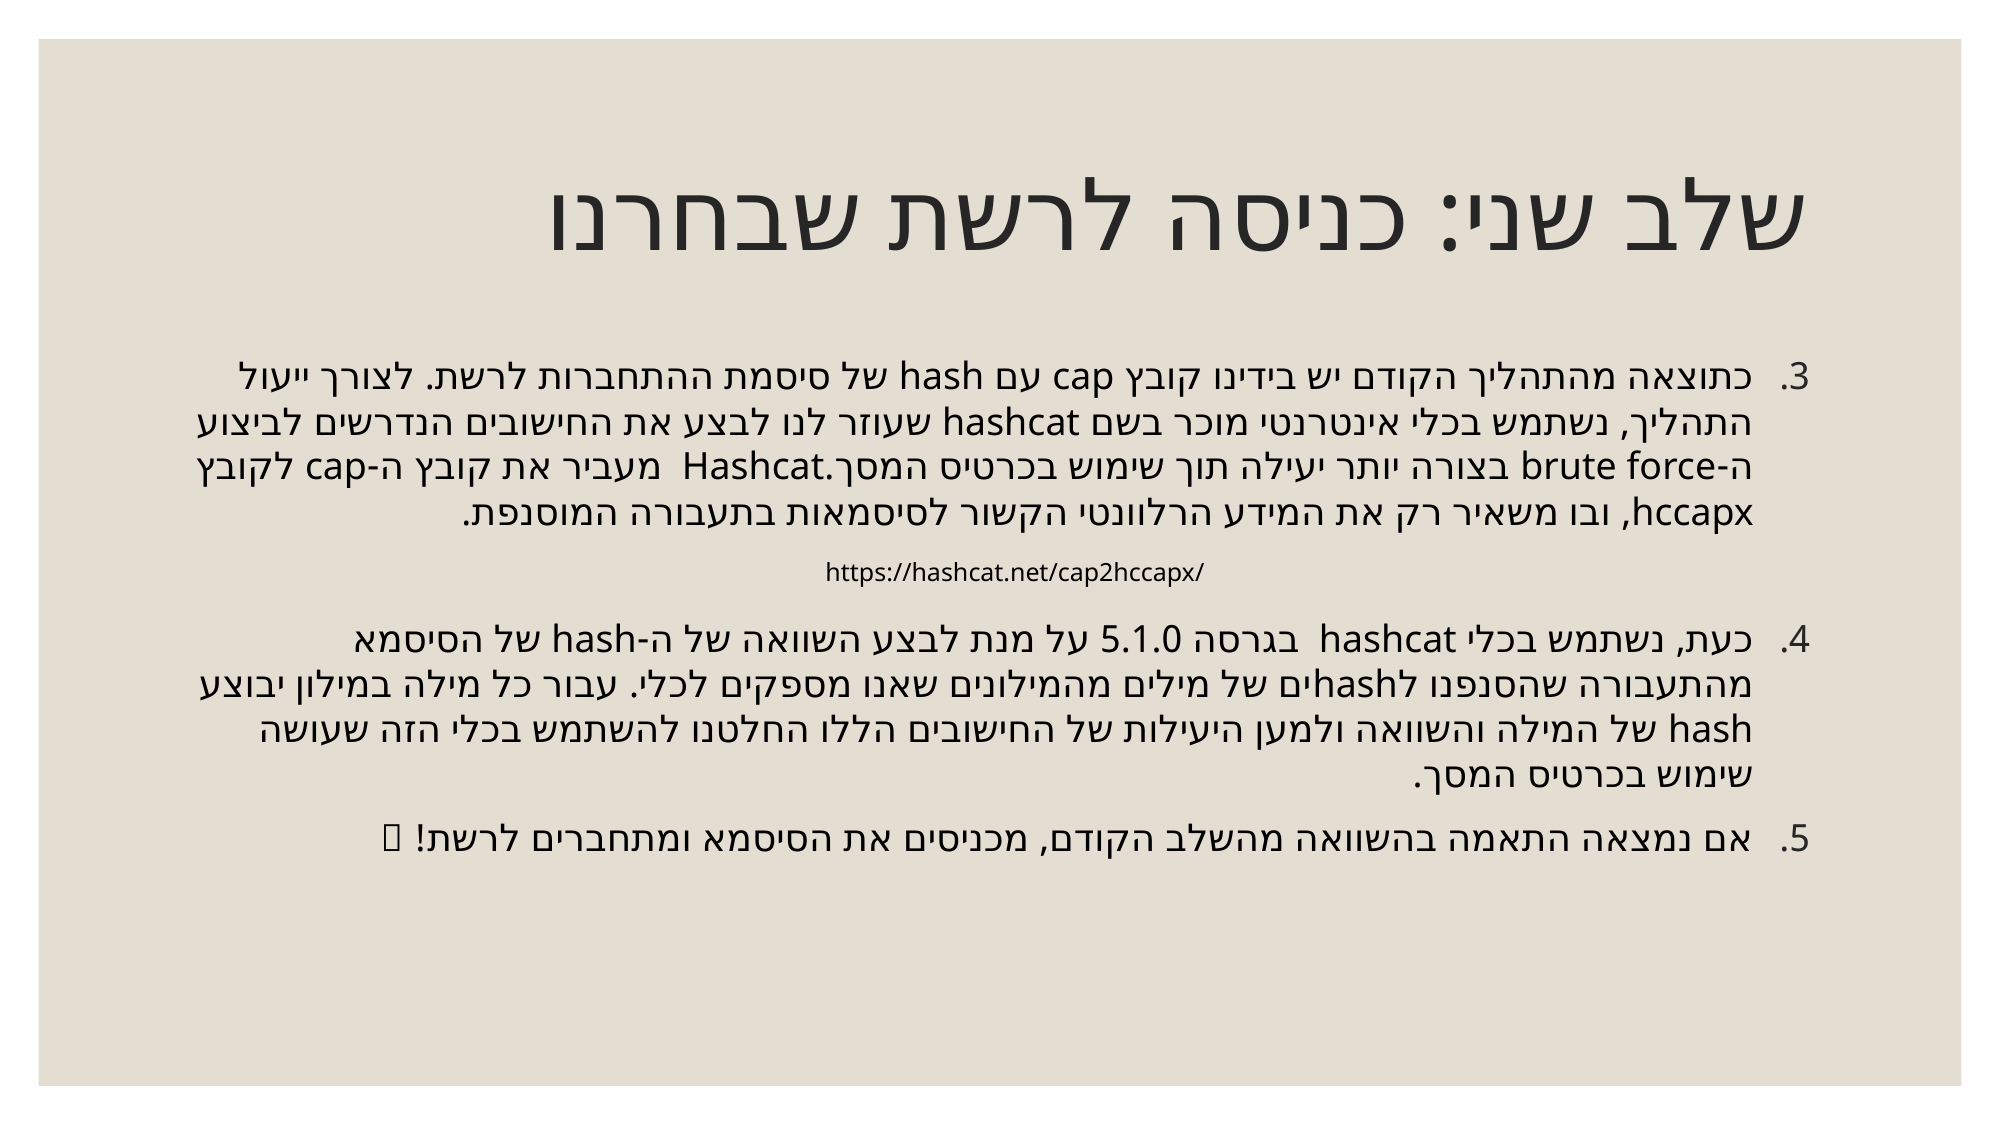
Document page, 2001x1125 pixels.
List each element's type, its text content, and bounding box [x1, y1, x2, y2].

text_box https://hashcat.net/cap2hccapx/ [810, 548, 1396, 594]
list כתוצאה מהתהליך הקודם יש בידינו קובץ cap עם hash של סיסמת ההתחברות לרשת. לצורך ייעול התהליך, נשתמש בכלי אינטרנטי מוכר בשם hashcat שעוזר לנו לבצע את החישובים הנדרשים לביצוע ה-brute force בצורה יותר יעילה תוך שימוש בכרטיס המסך.Hashcat מעביר את קובץ ה-cap לקובץ hccapx, ובו משאיר רק את המידע הרלוונטי הקשור לסיסמאות בתעבורה המוסנפת. כעת, נשתמש בכלי hashcat בגרסה 5.1.0 על מנת לבצע השוואה של ה-hash של הסיסמא מהתעבורה שהסנפנו לhashים של מילים מהמילונים שאנו מספקים לכלי. עבור כל מילה במילון יבוצע hash של המילה והשוואה ולמען היעילות של החישובים הללו החלטנו להשתמש בכלי הזה שעושה שימוש בכרטיס המסך. אם נמצאה התאמה בהשוואה מהשלב הקודם, מכניסים את הסיסמא ומתחברים לרשת!  [174, 345, 1825, 990]
title שלב שני: כניסה לרשת שבחרנו [174, 105, 1825, 331]
